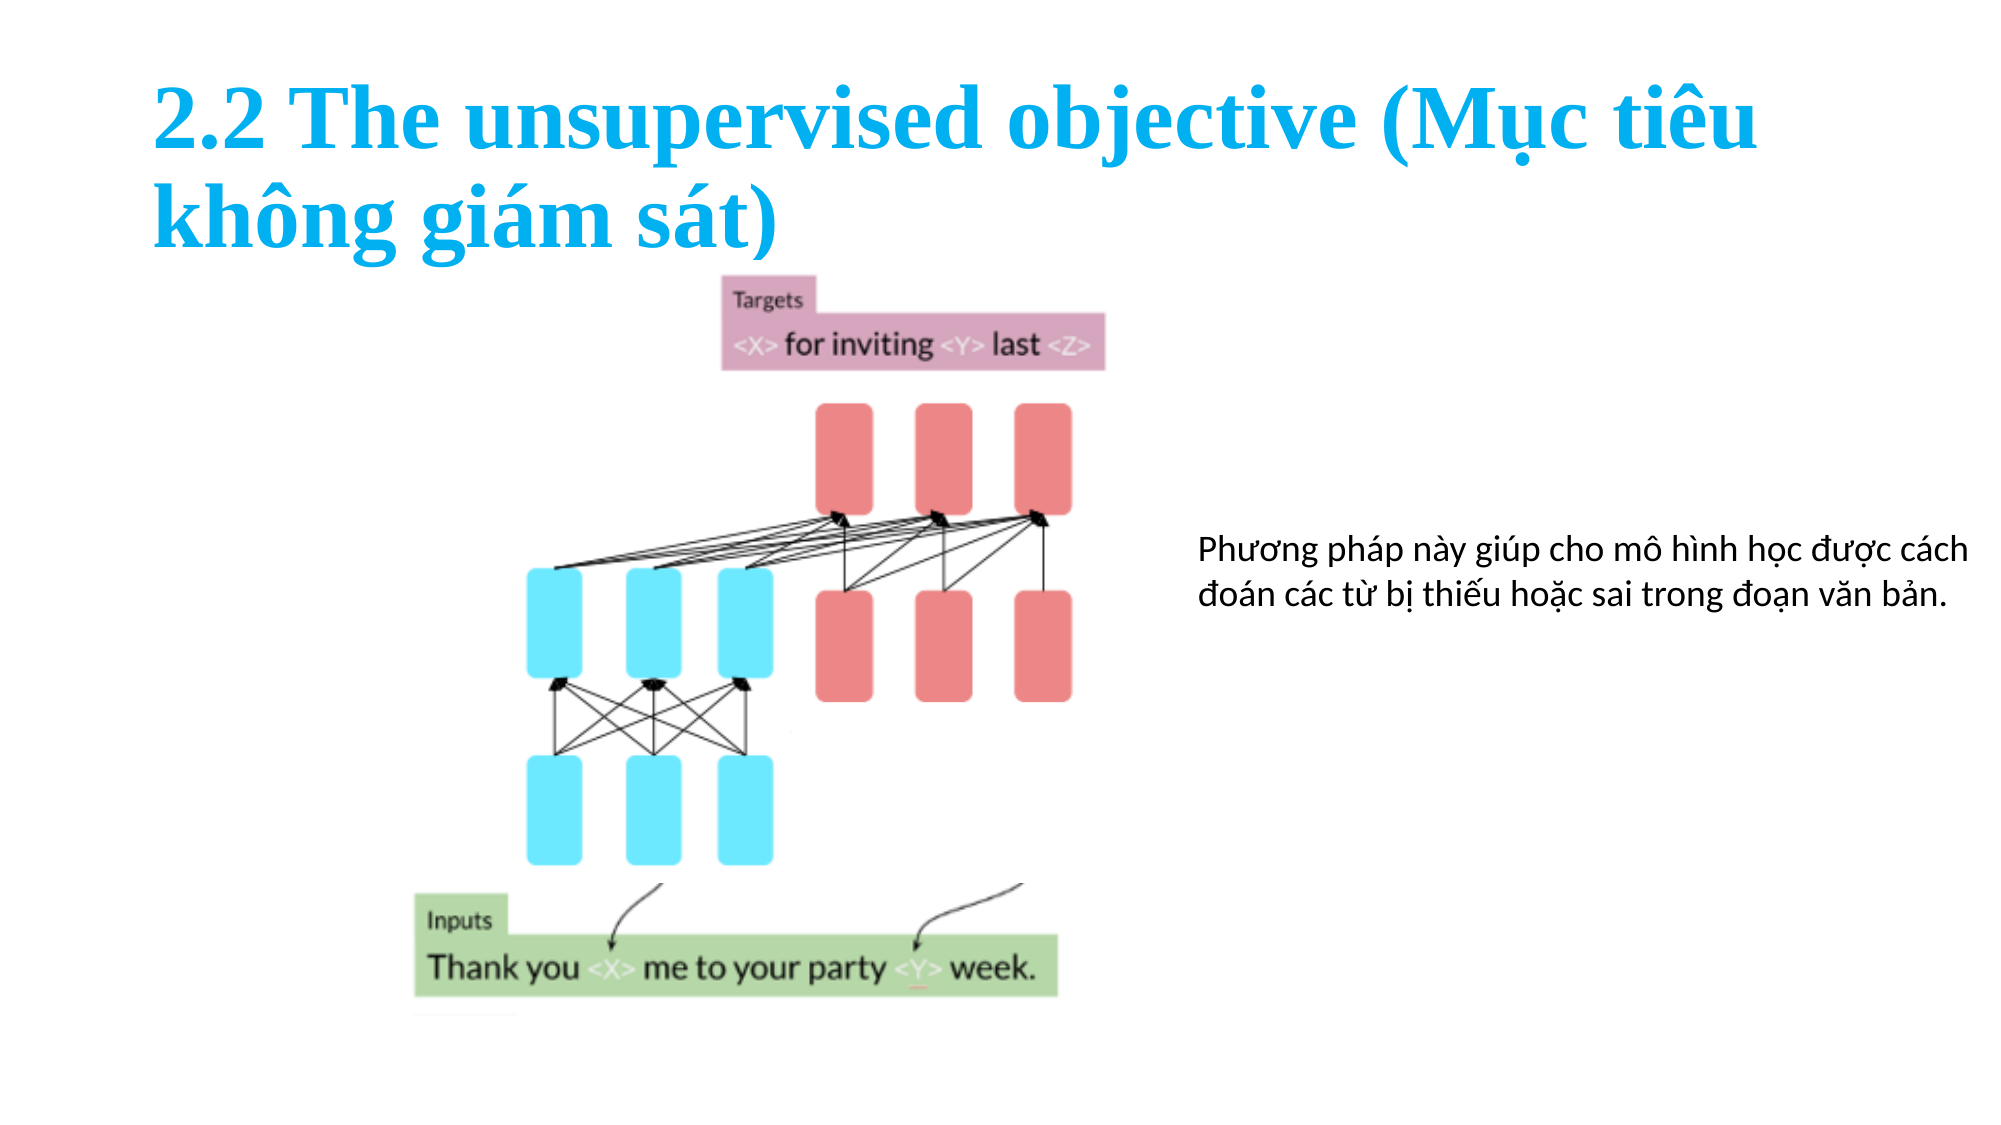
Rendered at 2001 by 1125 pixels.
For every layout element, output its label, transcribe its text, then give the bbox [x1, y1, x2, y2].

title 2.2 The unsupervised objective (Mục tiêu không giám sát) [137, 59, 1863, 278]
picture [399, 260, 1184, 1016]
text_box Phương pháp này giúp cho mô hình học được cách đoán các từ bị thiếu hoặc sai trong đoạn văn bản. [1188, 516, 2000, 622]
